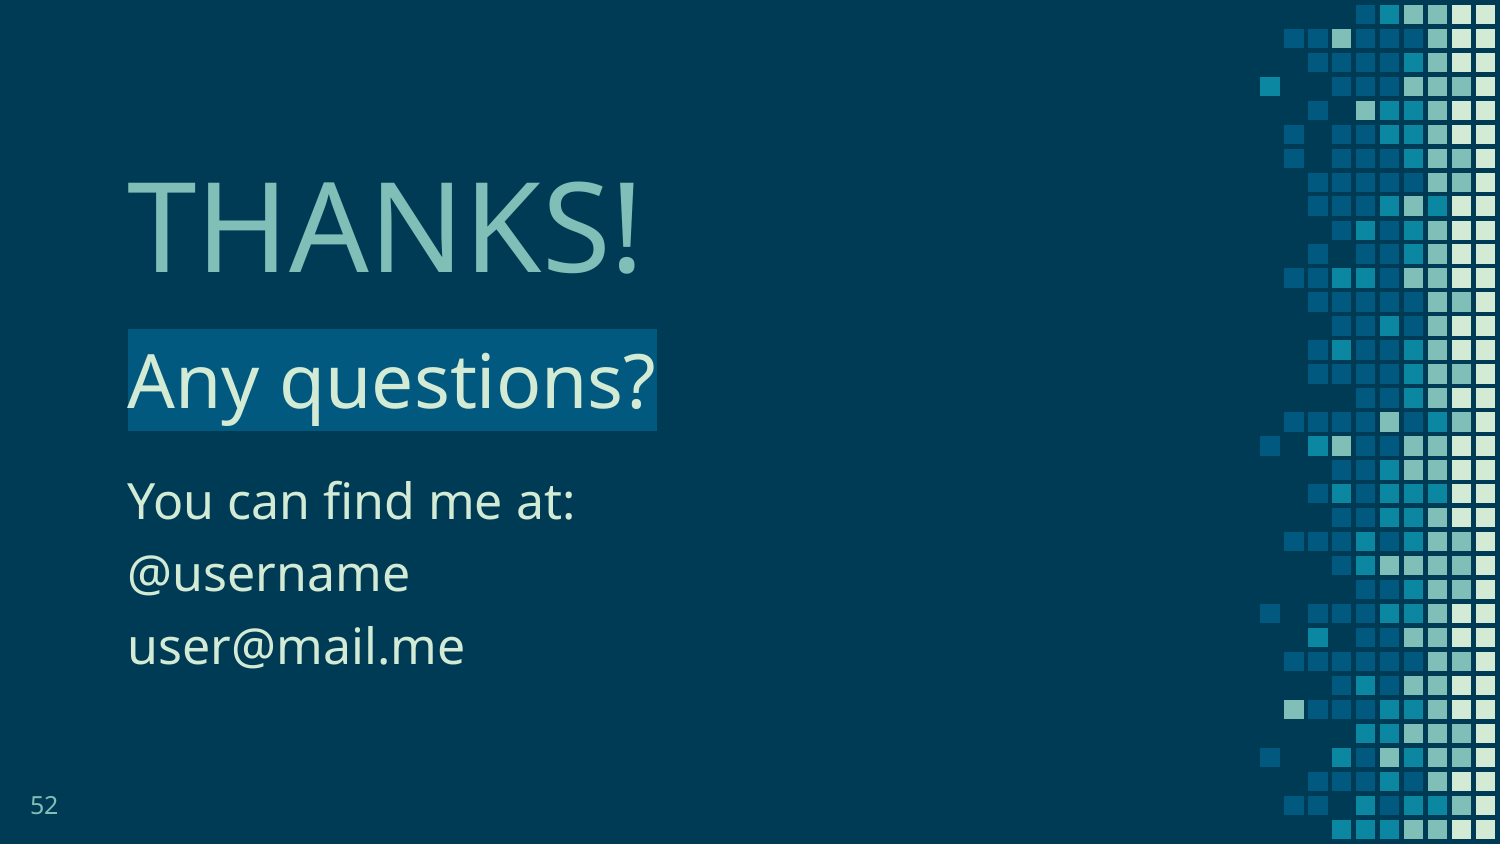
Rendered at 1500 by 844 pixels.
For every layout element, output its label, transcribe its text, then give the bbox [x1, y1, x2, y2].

title THANKS! [112, 122, 911, 313]
list You can find me at: @username user@mail.me [112, 454, 911, 719]
subtitle Any questions? [112, 319, 911, 448]
slide_number ‹#› [15, 774, 105, 839]
